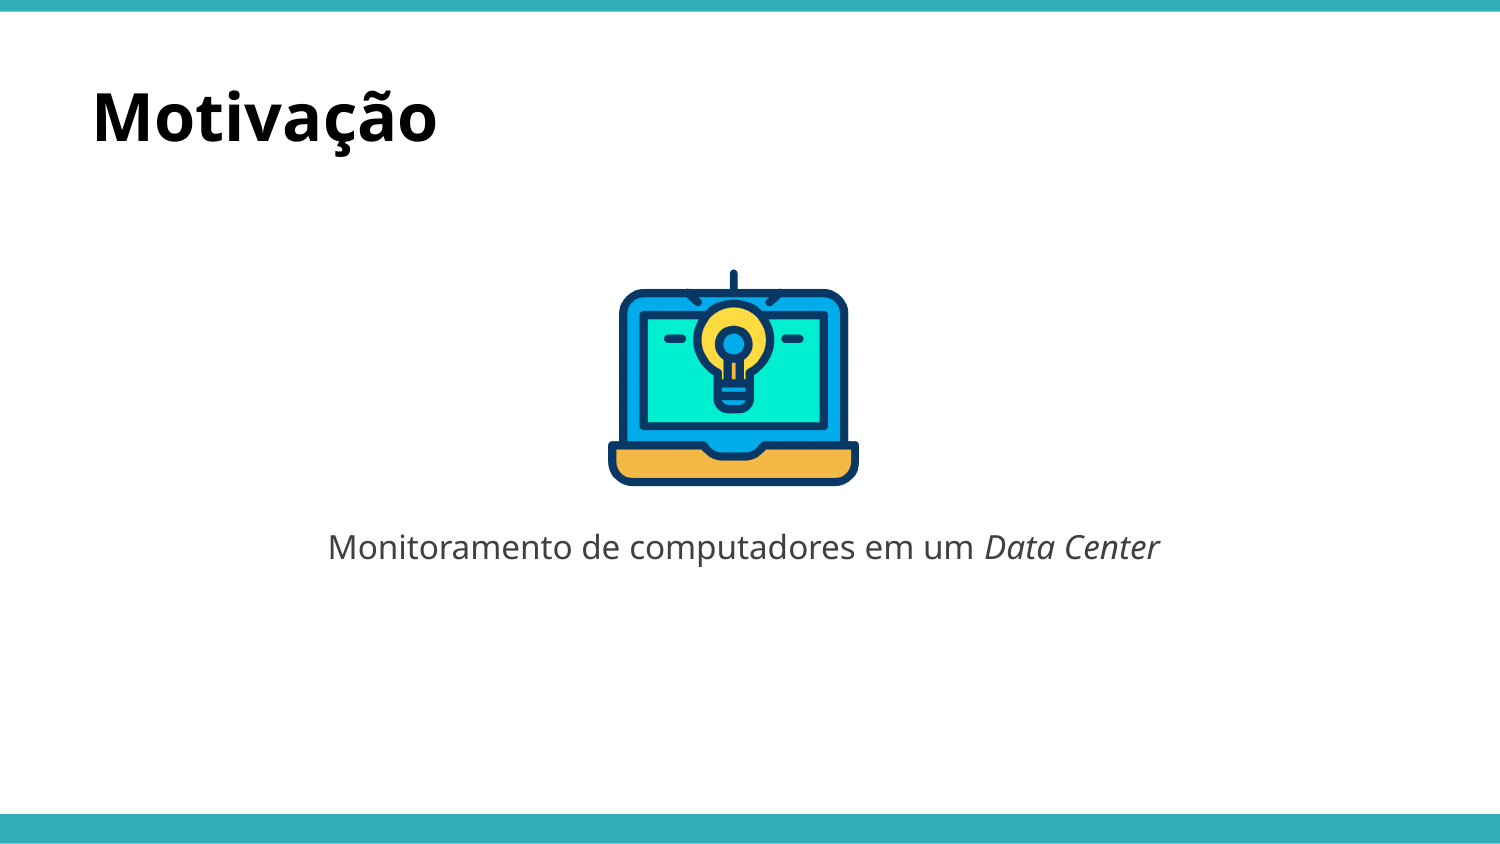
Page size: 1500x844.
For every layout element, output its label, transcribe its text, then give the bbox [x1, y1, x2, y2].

text_box Monitoramento de computadores em um Data Center [312, 516, 1258, 576]
text_box Motivação [76, 67, 1223, 162]
picture [607, 251, 860, 503]
